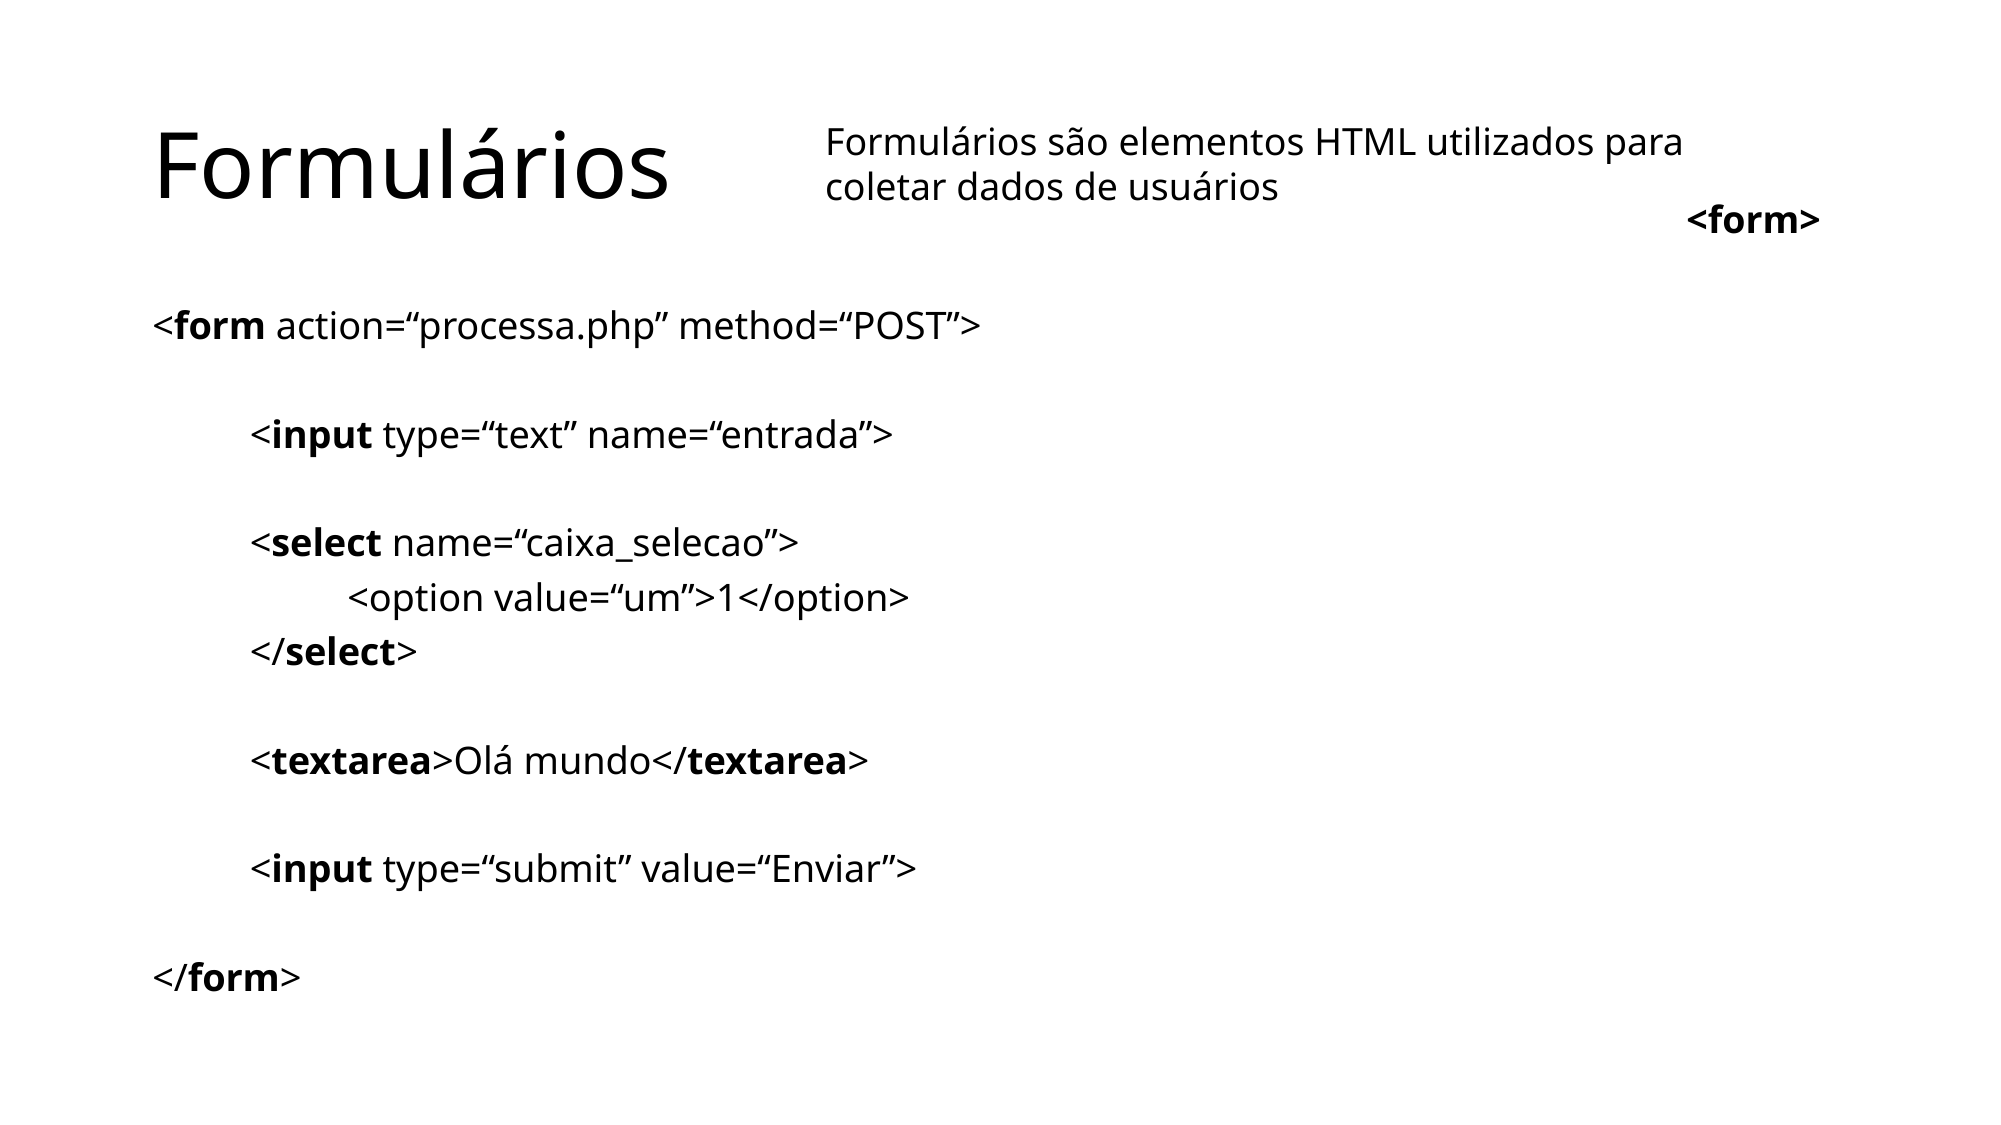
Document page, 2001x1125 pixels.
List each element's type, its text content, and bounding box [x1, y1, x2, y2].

text_box Formulários são elementos HTML utilizados para coletar dados de usuários [810, 110, 1810, 216]
list <form action=“processa.php” method=“POST”> <input type=“text” name=“entrada”> <select name=“caixa_selecao”> <option value=“um”>1</option> </select> <textarea>Olá mundo</textarea> <input type=“submit” value=“Enviar”> </form> [137, 299, 1863, 1014]
title Formulários [137, 59, 1863, 278]
text_box <form> [1671, 189, 2000, 249]
